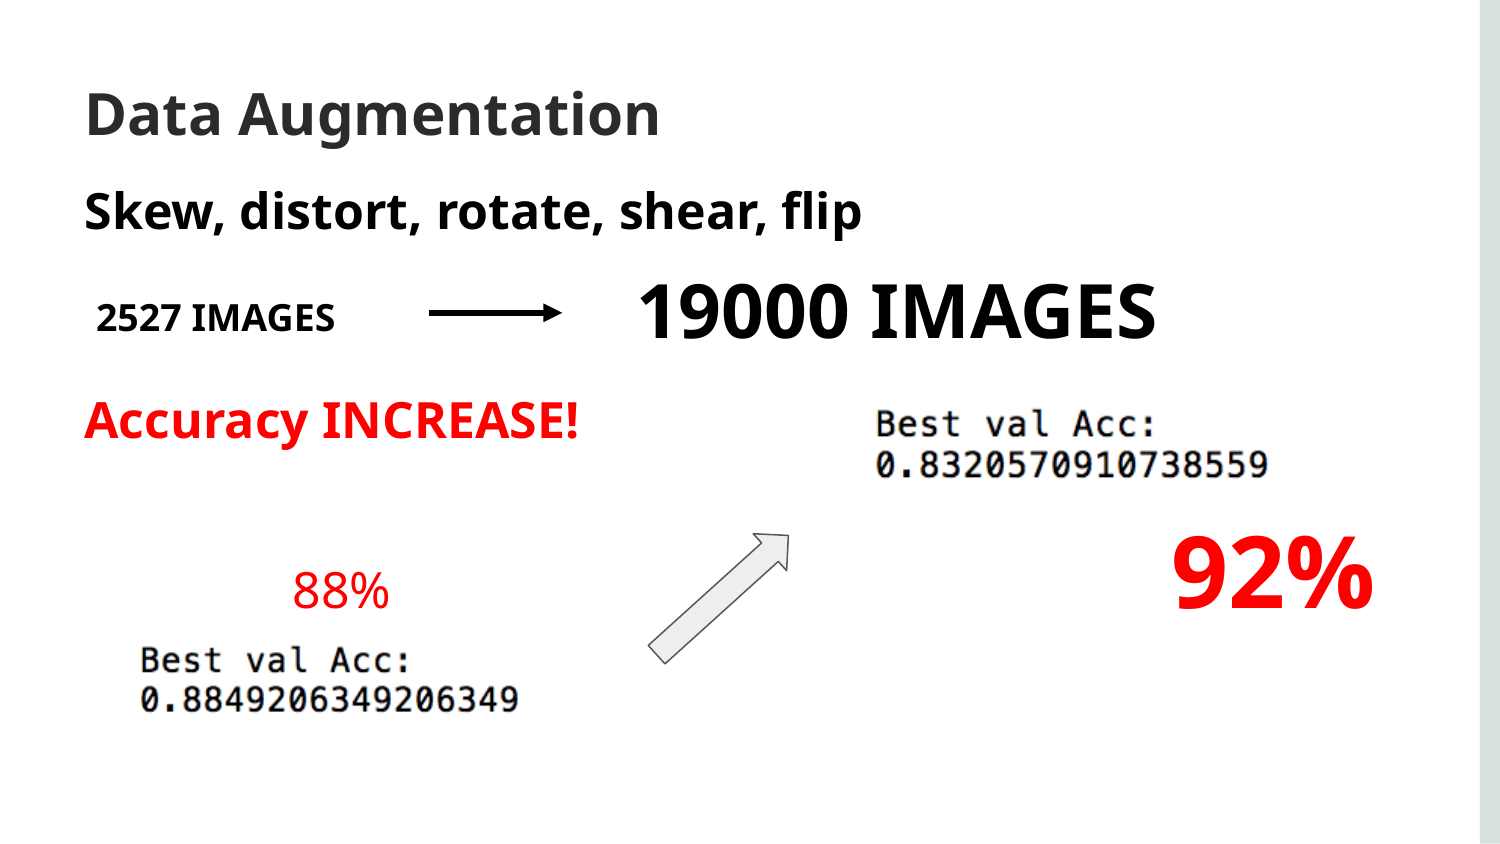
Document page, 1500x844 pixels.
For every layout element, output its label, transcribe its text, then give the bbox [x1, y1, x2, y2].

text_box 19000 IMAGES [621, 249, 1230, 403]
picture [134, 635, 563, 721]
text_box [648, 533, 789, 664]
text_box 2527 IMAGES [80, 278, 394, 374]
text_box Skew, distort, rotate, shear, flip [69, 164, 1230, 249]
picture [866, 402, 1286, 488]
text_box Accuracy INCREASE! 88% 92% [69, 373, 1404, 817]
text_box Data Augmentation [69, 62, 1230, 147]
